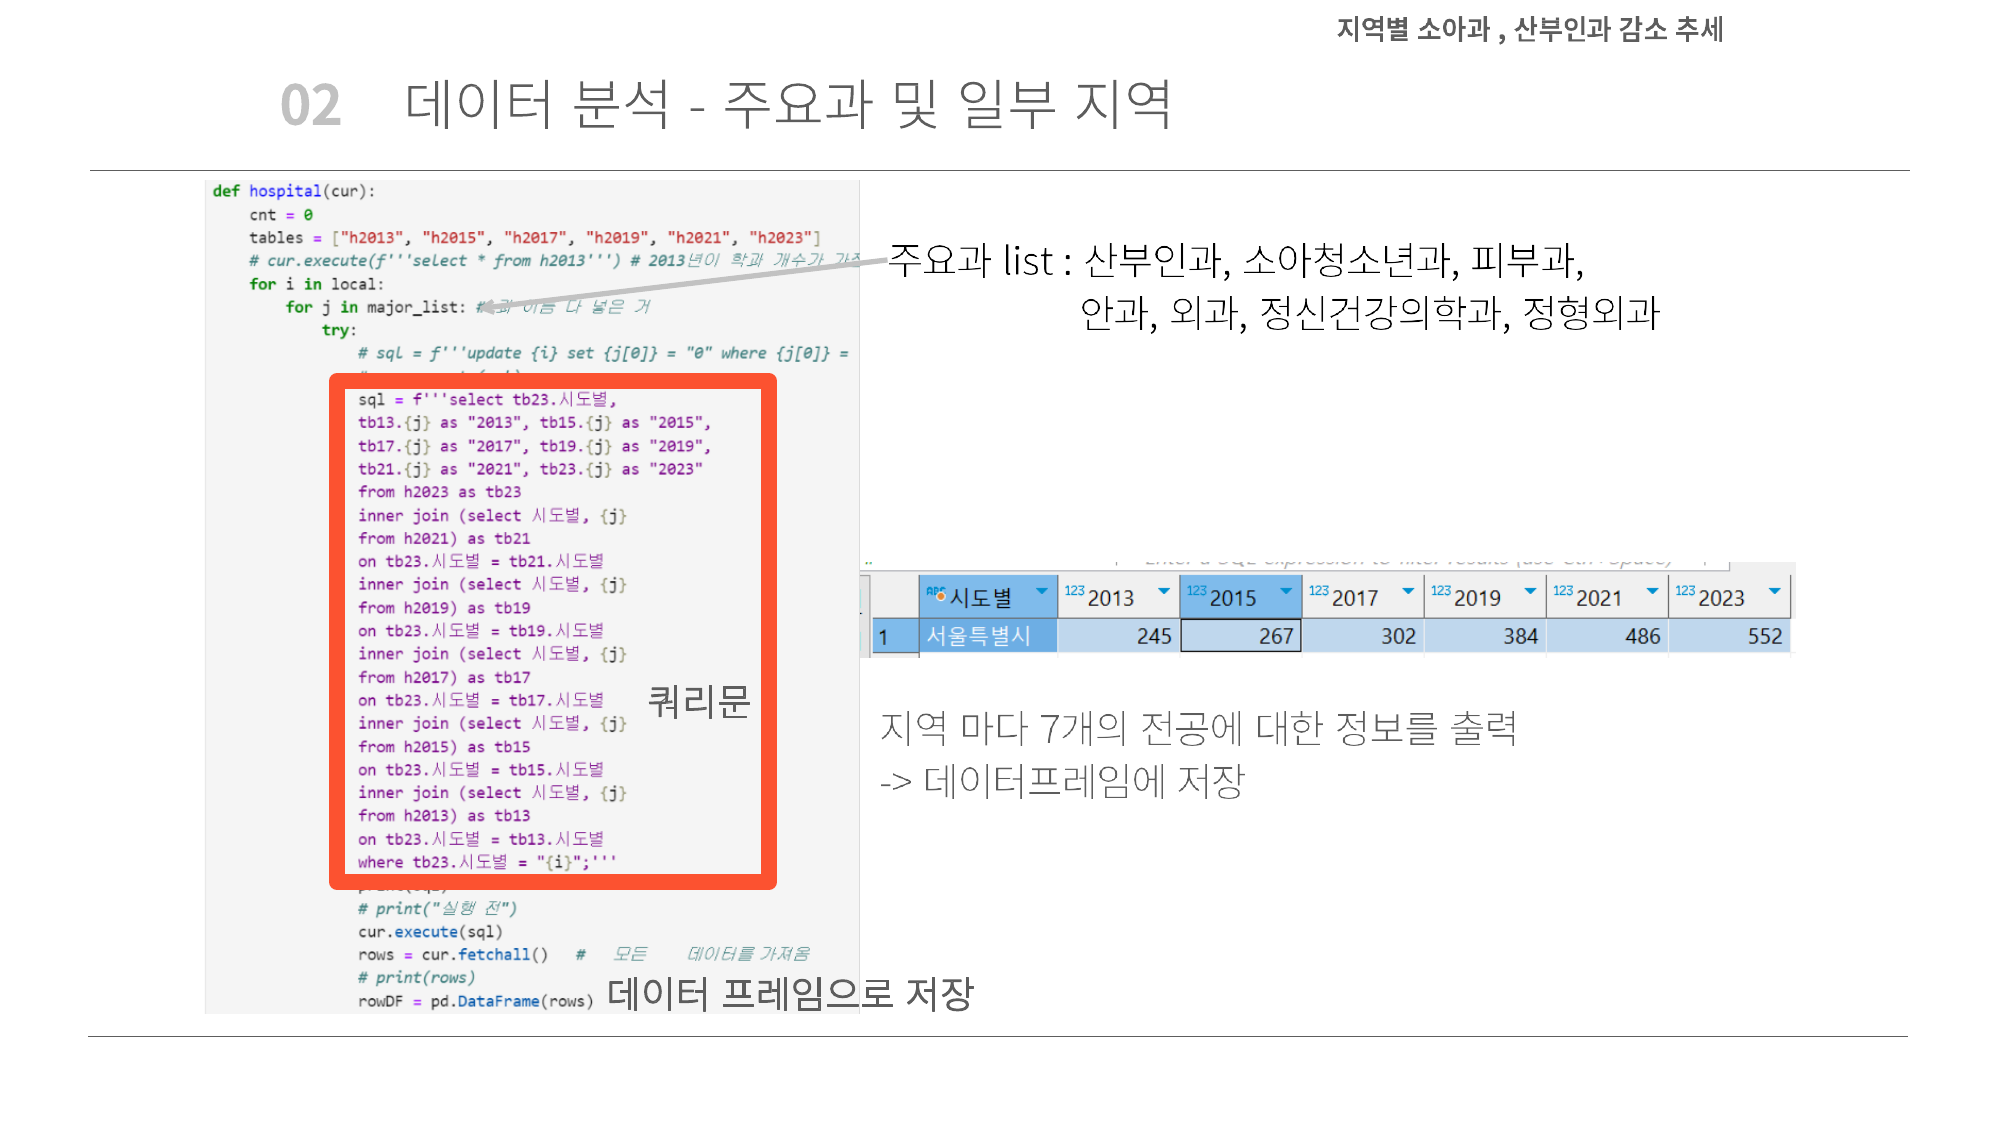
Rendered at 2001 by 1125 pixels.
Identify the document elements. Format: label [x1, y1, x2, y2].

text_box [1244, 243, 1342, 278]
text_box [408, 86, 430, 117]
text_box [1119, 243, 1230, 282]
text_box [880, 773, 912, 791]
text_box [650, 79, 666, 109]
text_box [204, 179, 1797, 1014]
picture [1096, 711, 1124, 746]
text_box [861, 79, 873, 129]
text_box [1128, 79, 1168, 109]
text_box [829, 85, 854, 108]
text_box [895, 83, 919, 103]
text_box [985, 711, 1029, 746]
text_box [725, 108, 770, 129]
picture [1619, 16, 1667, 42]
text_box [1029, 764, 1093, 799]
picture [881, 711, 910, 746]
text_box [960, 81, 986, 104]
text_box [1364, 296, 1427, 331]
text_box [1434, 295, 1510, 335]
picture [1085, 243, 1117, 277]
picture [1558, 295, 1587, 331]
text_box [459, 83, 484, 118]
picture [1213, 764, 1246, 799]
text_box [625, 82, 654, 108]
text_box [1142, 711, 1241, 746]
text_box [444, 79, 448, 129]
text_box [1005, 244, 1053, 276]
text_box [1507, 243, 1583, 282]
text_box [1016, 81, 1049, 103]
text_box [533, 79, 548, 129]
picture [1260, 296, 1289, 331]
text_box [968, 108, 1002, 129]
text_box [1258, 711, 1323, 746]
text_box [996, 79, 1000, 106]
text_box [1113, 79, 1117, 129]
text_box [312, 83, 341, 125]
picture [995, 764, 1023, 799]
text_box [776, 83, 821, 123]
text_box [889, 243, 991, 278]
text_box [281, 83, 310, 126]
text_box [728, 83, 767, 104]
picture [916, 711, 945, 746]
text_box [632, 111, 666, 129]
picture [1337, 711, 1365, 746]
picture [1676, 16, 1722, 42]
text_box [1387, 17, 1408, 41]
picture [961, 764, 988, 799]
picture [1330, 296, 1359, 330]
picture [1295, 296, 1325, 330]
text_box [580, 114, 614, 128]
text_box [423, 81, 439, 127]
text_box [1010, 109, 1055, 129]
text_box [1076, 84, 1107, 120]
text_box [899, 106, 937, 129]
text_box [1134, 111, 1168, 129]
text_box [1041, 711, 1091, 746]
text_box [826, 99, 858, 118]
picture [1171, 296, 1199, 331]
picture [1099, 764, 1127, 799]
text_box [493, 79, 497, 129]
picture [1178, 764, 1207, 799]
text_box [1514, 16, 1611, 42]
text_box [1499, 34, 1506, 45]
picture [1133, 764, 1163, 799]
text_box [574, 106, 619, 120]
picture [1418, 16, 1490, 42]
picture [1472, 243, 1501, 278]
text_box [1348, 243, 1459, 282]
text_box [930, 79, 934, 109]
picture [1627, 296, 1660, 331]
text_box [580, 81, 613, 101]
picture [1593, 296, 1621, 331]
text_box [1082, 296, 1157, 335]
picture [1524, 296, 1552, 331]
text_box [1205, 296, 1246, 335]
picture [926, 764, 954, 799]
text_box [1337, 16, 1383, 42]
text_box [510, 84, 537, 117]
text_box [1451, 711, 1515, 746]
